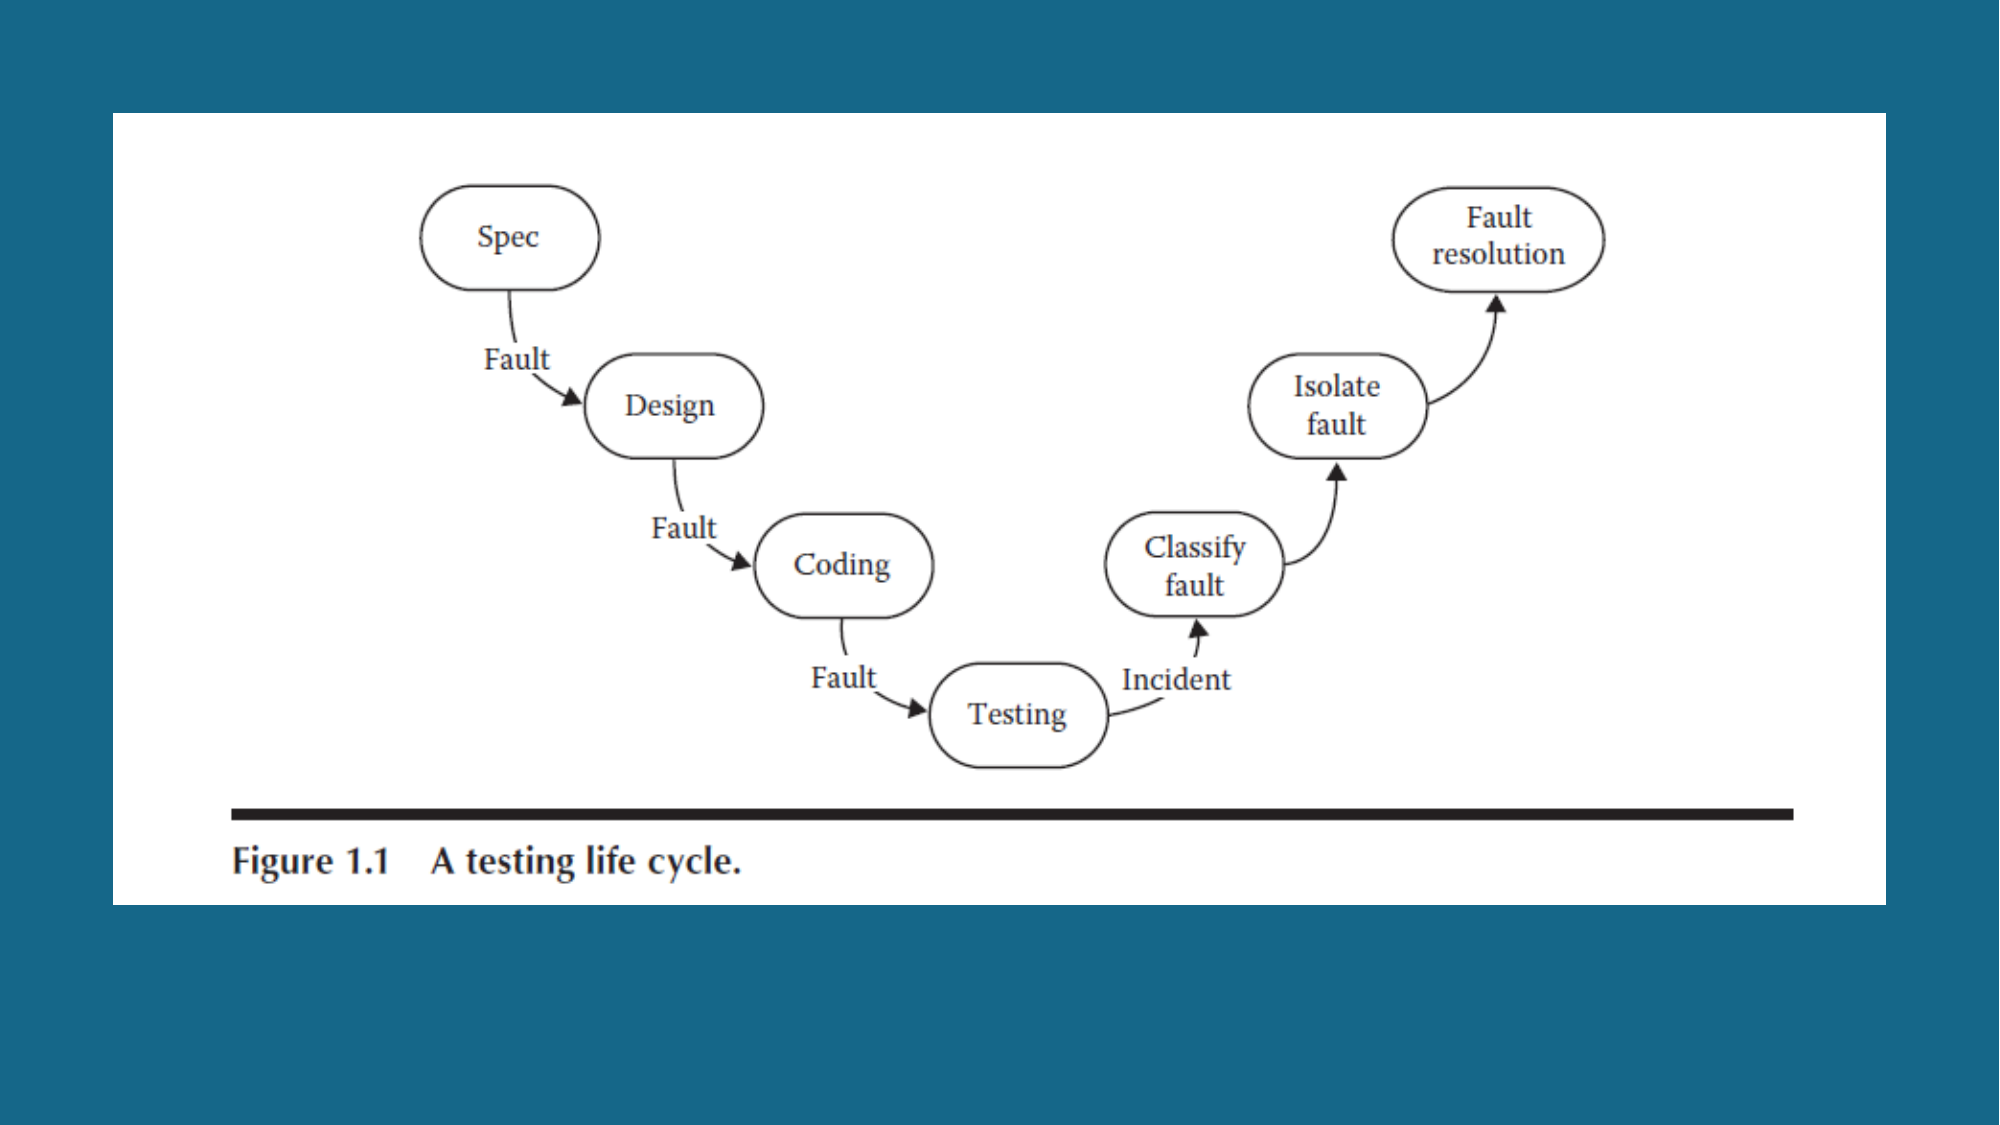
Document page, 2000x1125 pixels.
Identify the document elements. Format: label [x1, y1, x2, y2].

picture [113, 113, 1886, 905]
